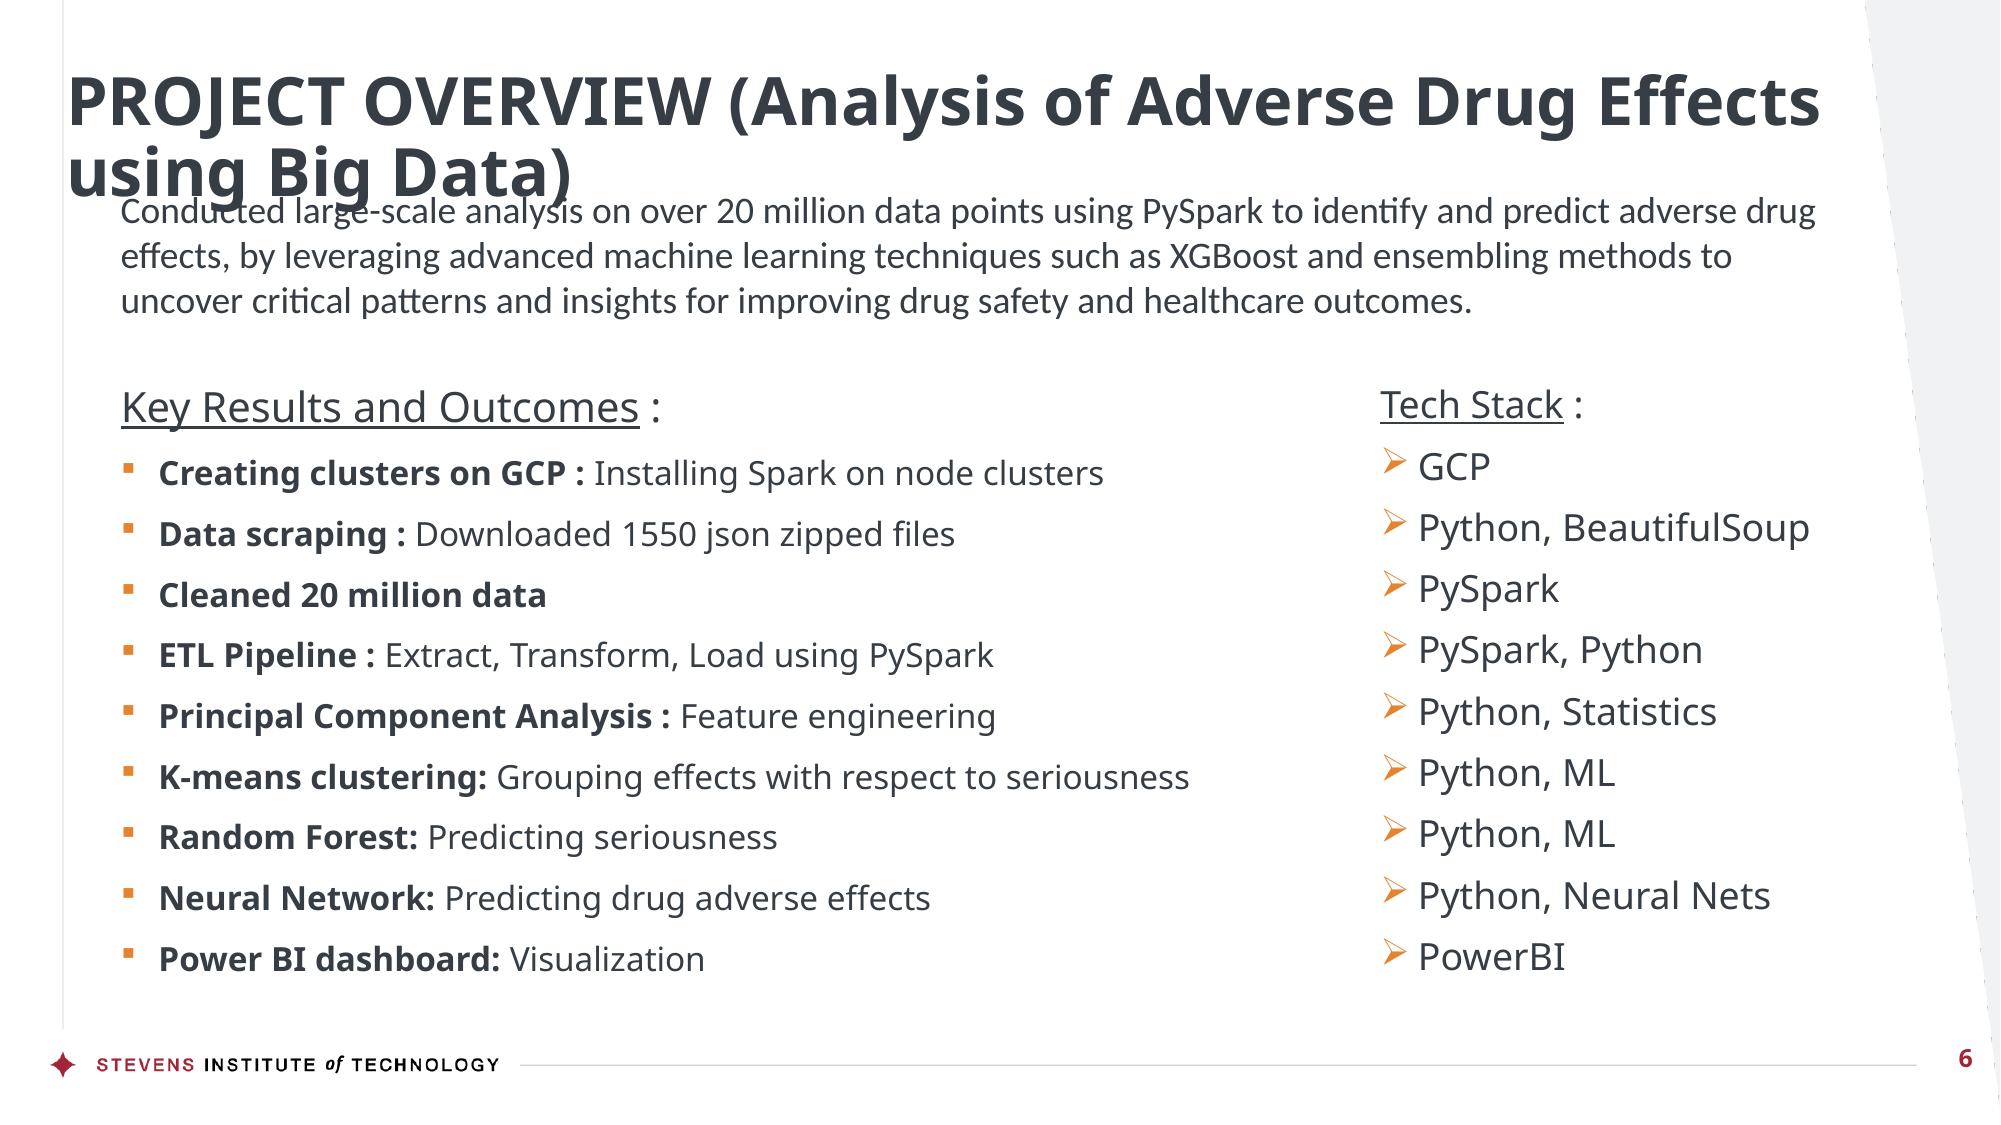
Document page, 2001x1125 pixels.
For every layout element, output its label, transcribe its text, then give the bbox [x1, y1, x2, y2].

list Tech Stack : GCP Python, BeautifulSoup PySpark PySpark, Python Python, Statistics Python, ML Python, ML Python, Neural Nets PowerBI [1365, 378, 1863, 1093]
list Key Results and Outcomes : Creating clusters on GCP : Installing Spark on node clusters Data scraping : Downloaded 1550 json zipped files Cleaned 20 million data ETL Pipeline : Extract, Transform, Load using PySpark Principal Component Analysis : Feature engineering K-means clustering: Grouping effects with respect to seriousness Random Forest: Predicting seriousness Neural Network: Predicting drug adverse effects Power BI dashboard: Visualization [105, 378, 1340, 1093]
title PROJECT OVERVIEW (Analysis of Adverse Drug Effects using Big Data) [51, 59, 1989, 179]
text_box Conducted large-scale analysis on over 20 million data points using PySpark to identify and predict adverse drug effects, by leveraging advanced machine learning techniques such as XGBoost and ensembling methods to uncover critical patterns and insights for improving drug safety and healthcare outcomes. [105, 178, 1863, 374]
slide_number 6 [1538, 1029, 1988, 1090]
